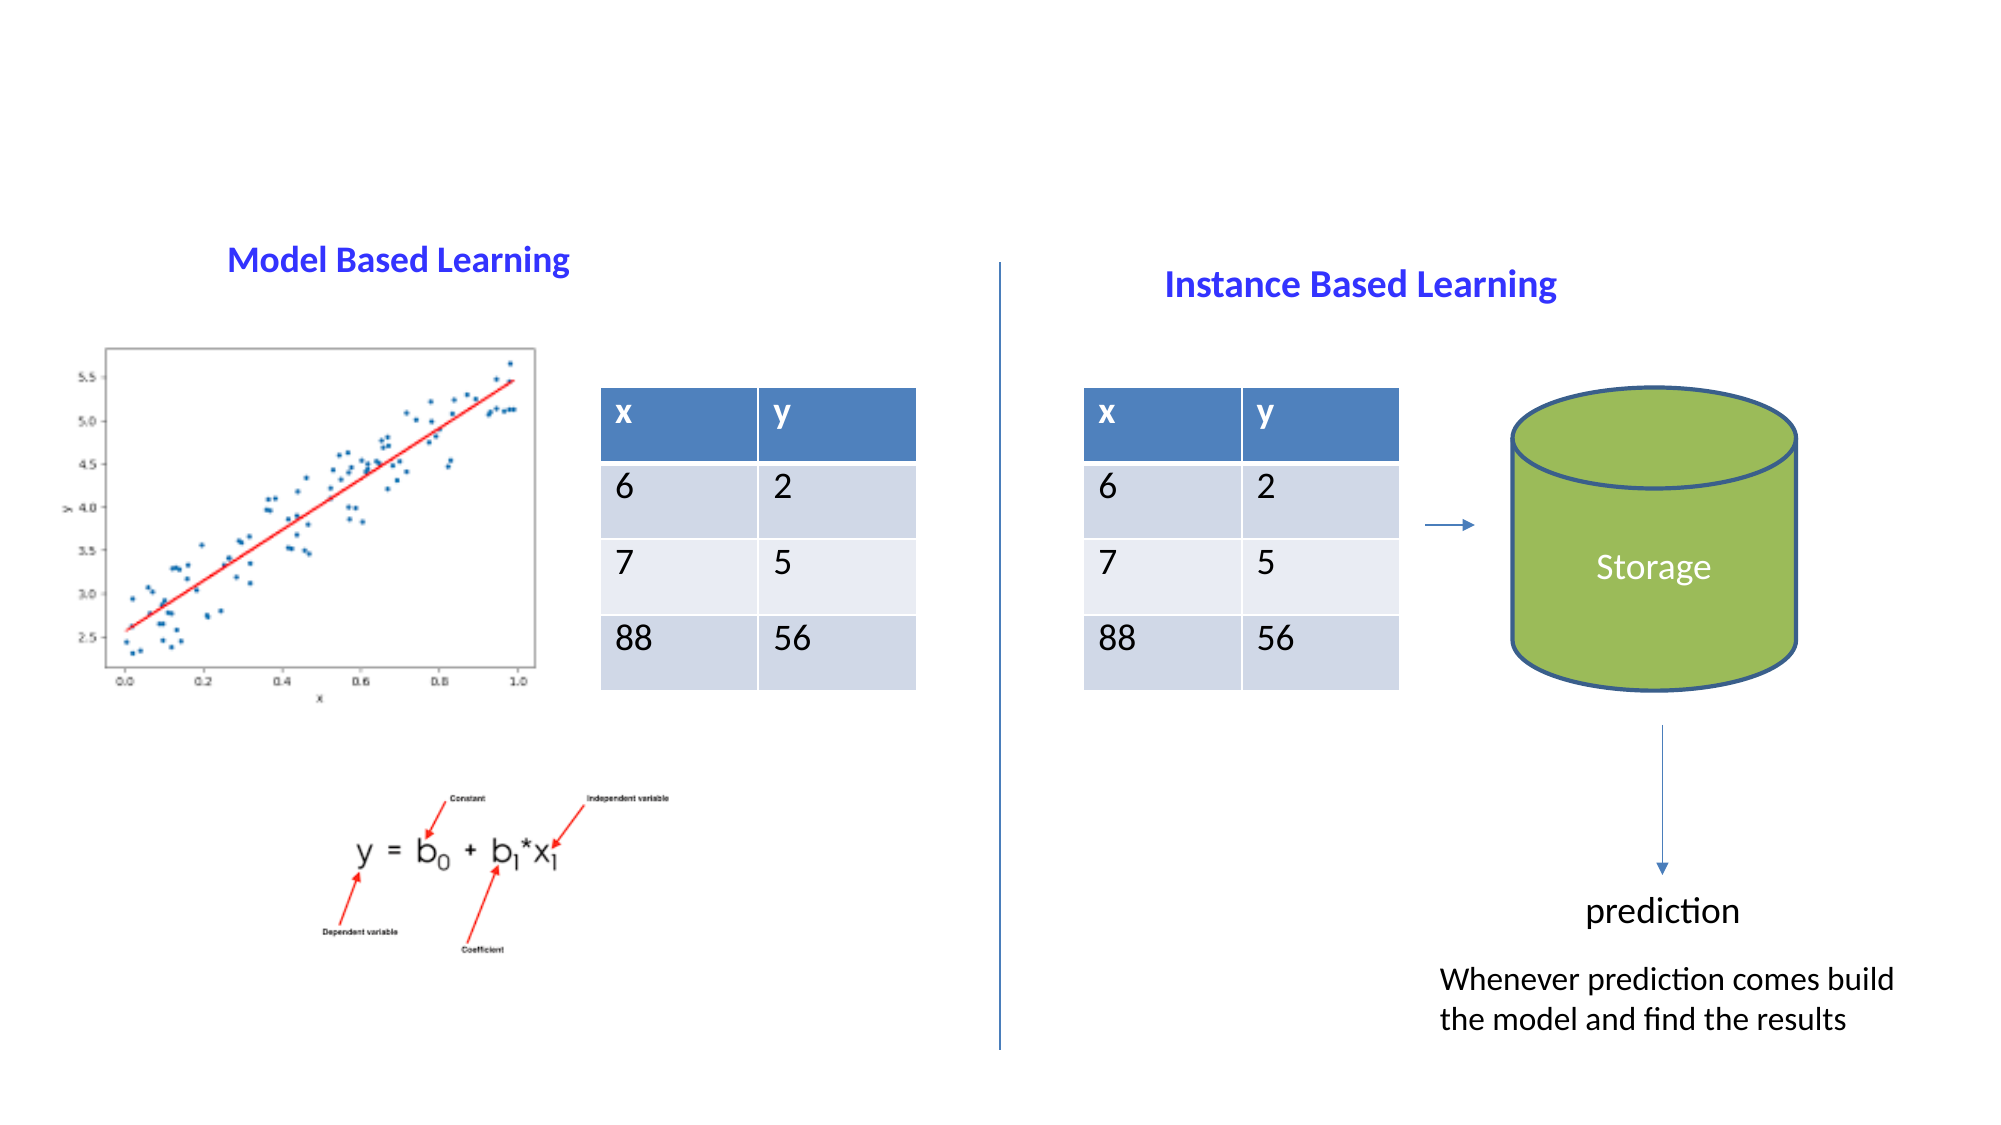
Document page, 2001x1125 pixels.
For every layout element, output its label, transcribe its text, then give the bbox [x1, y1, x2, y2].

table_cell 56 [1243, 616, 1399, 690]
text_box Model Based Learning [212, 227, 813, 288]
text_box prediction [1570, 879, 1855, 939]
table_cell 6 [1084, 466, 1241, 538]
table_cell 5 [759, 540, 916, 614]
picture [287, 762, 813, 983]
table_cell 5 [1243, 540, 1399, 614]
text_box Instance Based Learning [1149, 250, 1750, 314]
table_header x [601, 388, 757, 461]
table_cell 2 [759, 466, 916, 538]
table_header y [1243, 388, 1399, 461]
table_header y [759, 388, 916, 461]
table_cell 7 [1084, 540, 1241, 614]
picture [37, 299, 591, 714]
table_header x [1084, 388, 1241, 461]
table_cell 56 [759, 616, 916, 690]
table_cell 88 [601, 616, 757, 690]
table_cell 7 [601, 540, 757, 614]
text_box Whenever prediction comes build the model and find the results [1425, 949, 1945, 1045]
text_box Storage [1510, 385, 1799, 693]
table_cell 88 [1084, 616, 1241, 690]
table_cell 2 [1243, 466, 1399, 538]
table_cell 6 [601, 466, 757, 538]
